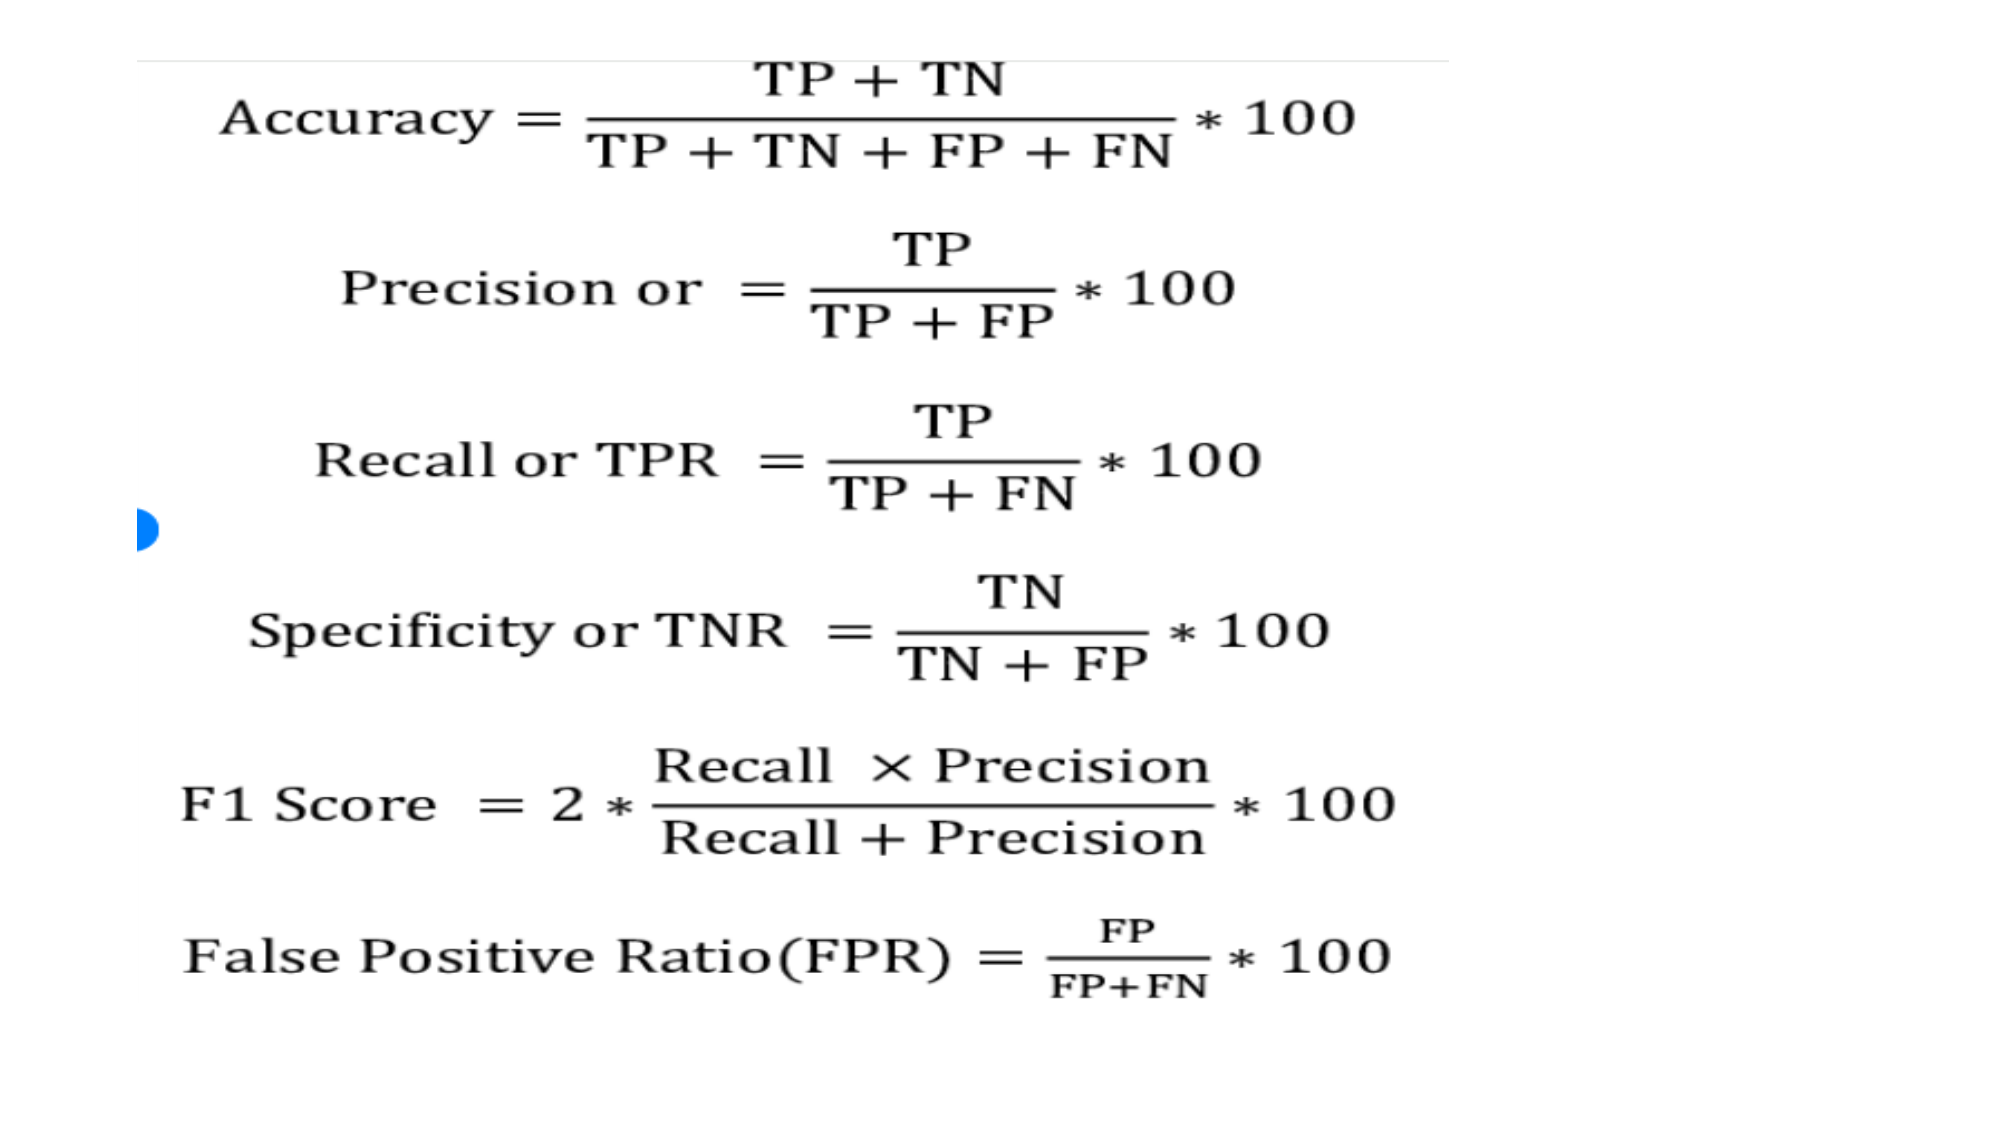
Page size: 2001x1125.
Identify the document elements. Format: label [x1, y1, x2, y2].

picture [137, 59, 1449, 1003]
